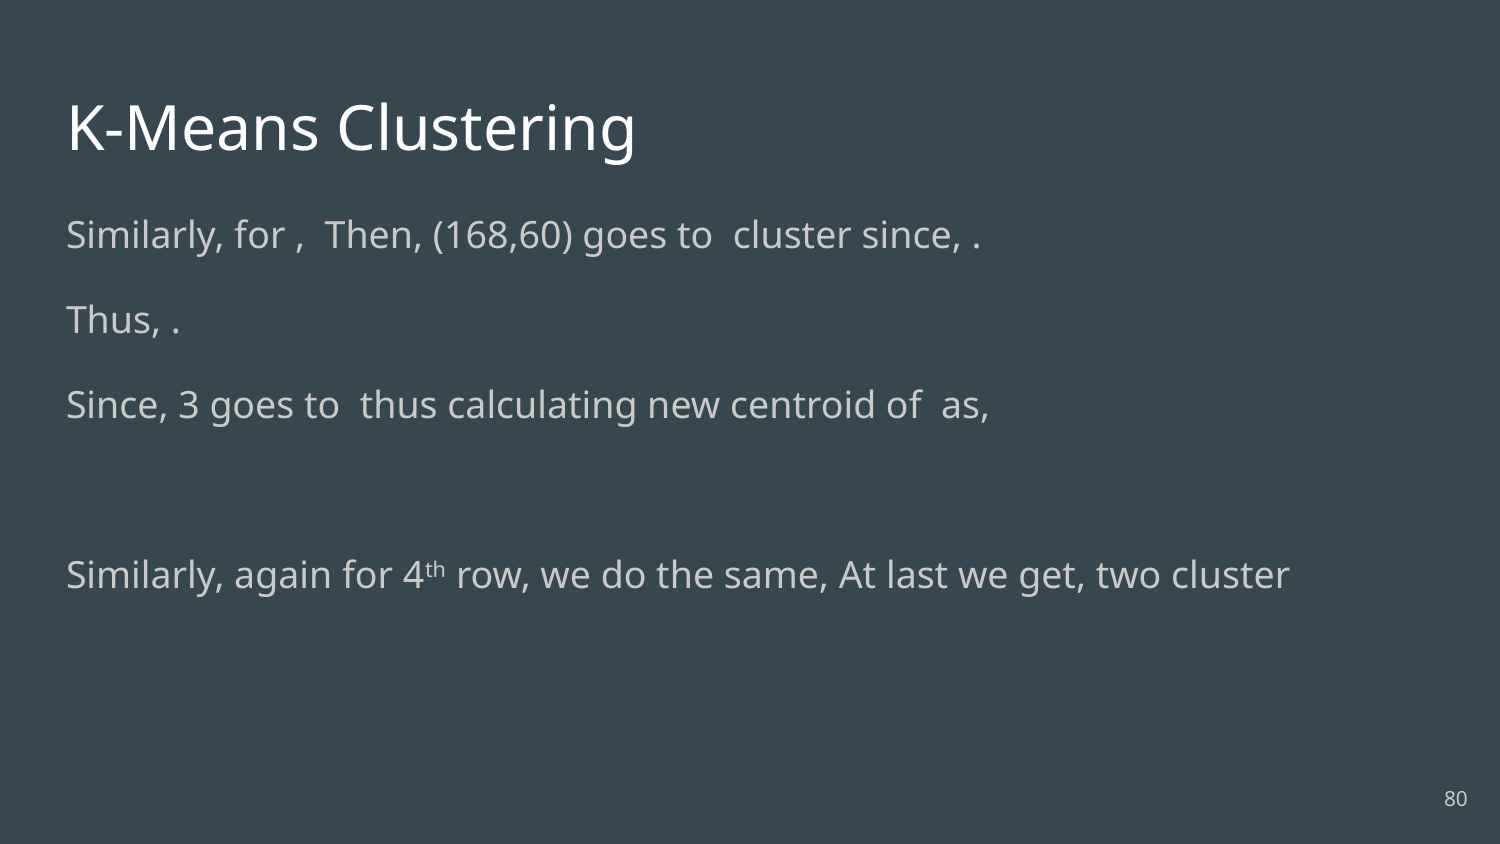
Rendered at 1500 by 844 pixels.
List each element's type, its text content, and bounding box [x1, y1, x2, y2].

title K-Means Clustering [51, 72, 1449, 167]
slide_number 80 [1392, 767, 1483, 833]
